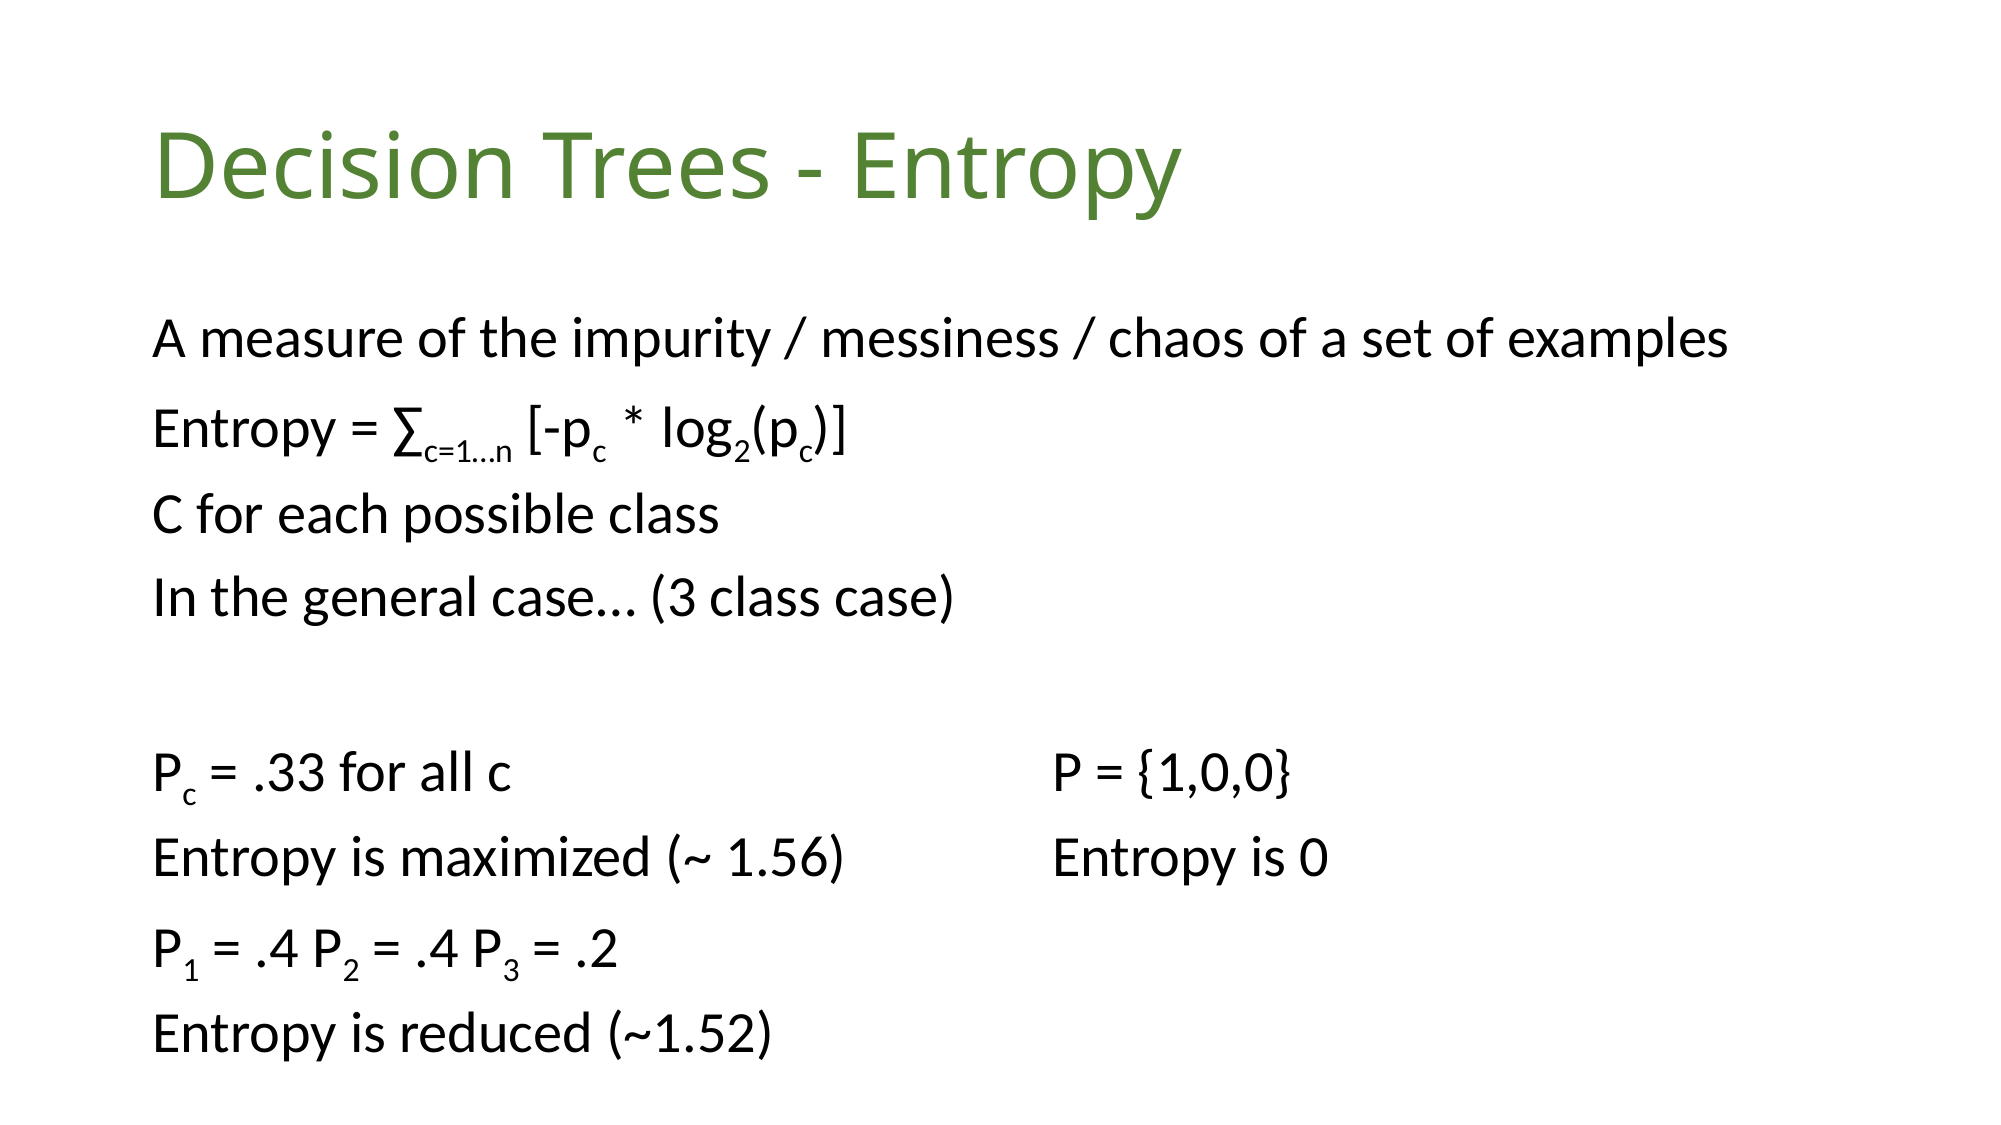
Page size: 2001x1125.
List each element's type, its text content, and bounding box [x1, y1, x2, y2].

list A measure of the impurity / messiness / chaos of a set of examples Entropy = ∑c=1…n [-pc * log2(pc)] C for each possible class In the general case… (3 class case) Pc = .33 for all c P = {1,0,0} Entropy is maximized (~ 1.56) Entropy is 0 P1 = .4 P2 = .4 P3 = .2 Entropy is reduced (~1.52) [137, 299, 1863, 1125]
title Decision Trees - Entropy [137, 59, 1863, 278]
